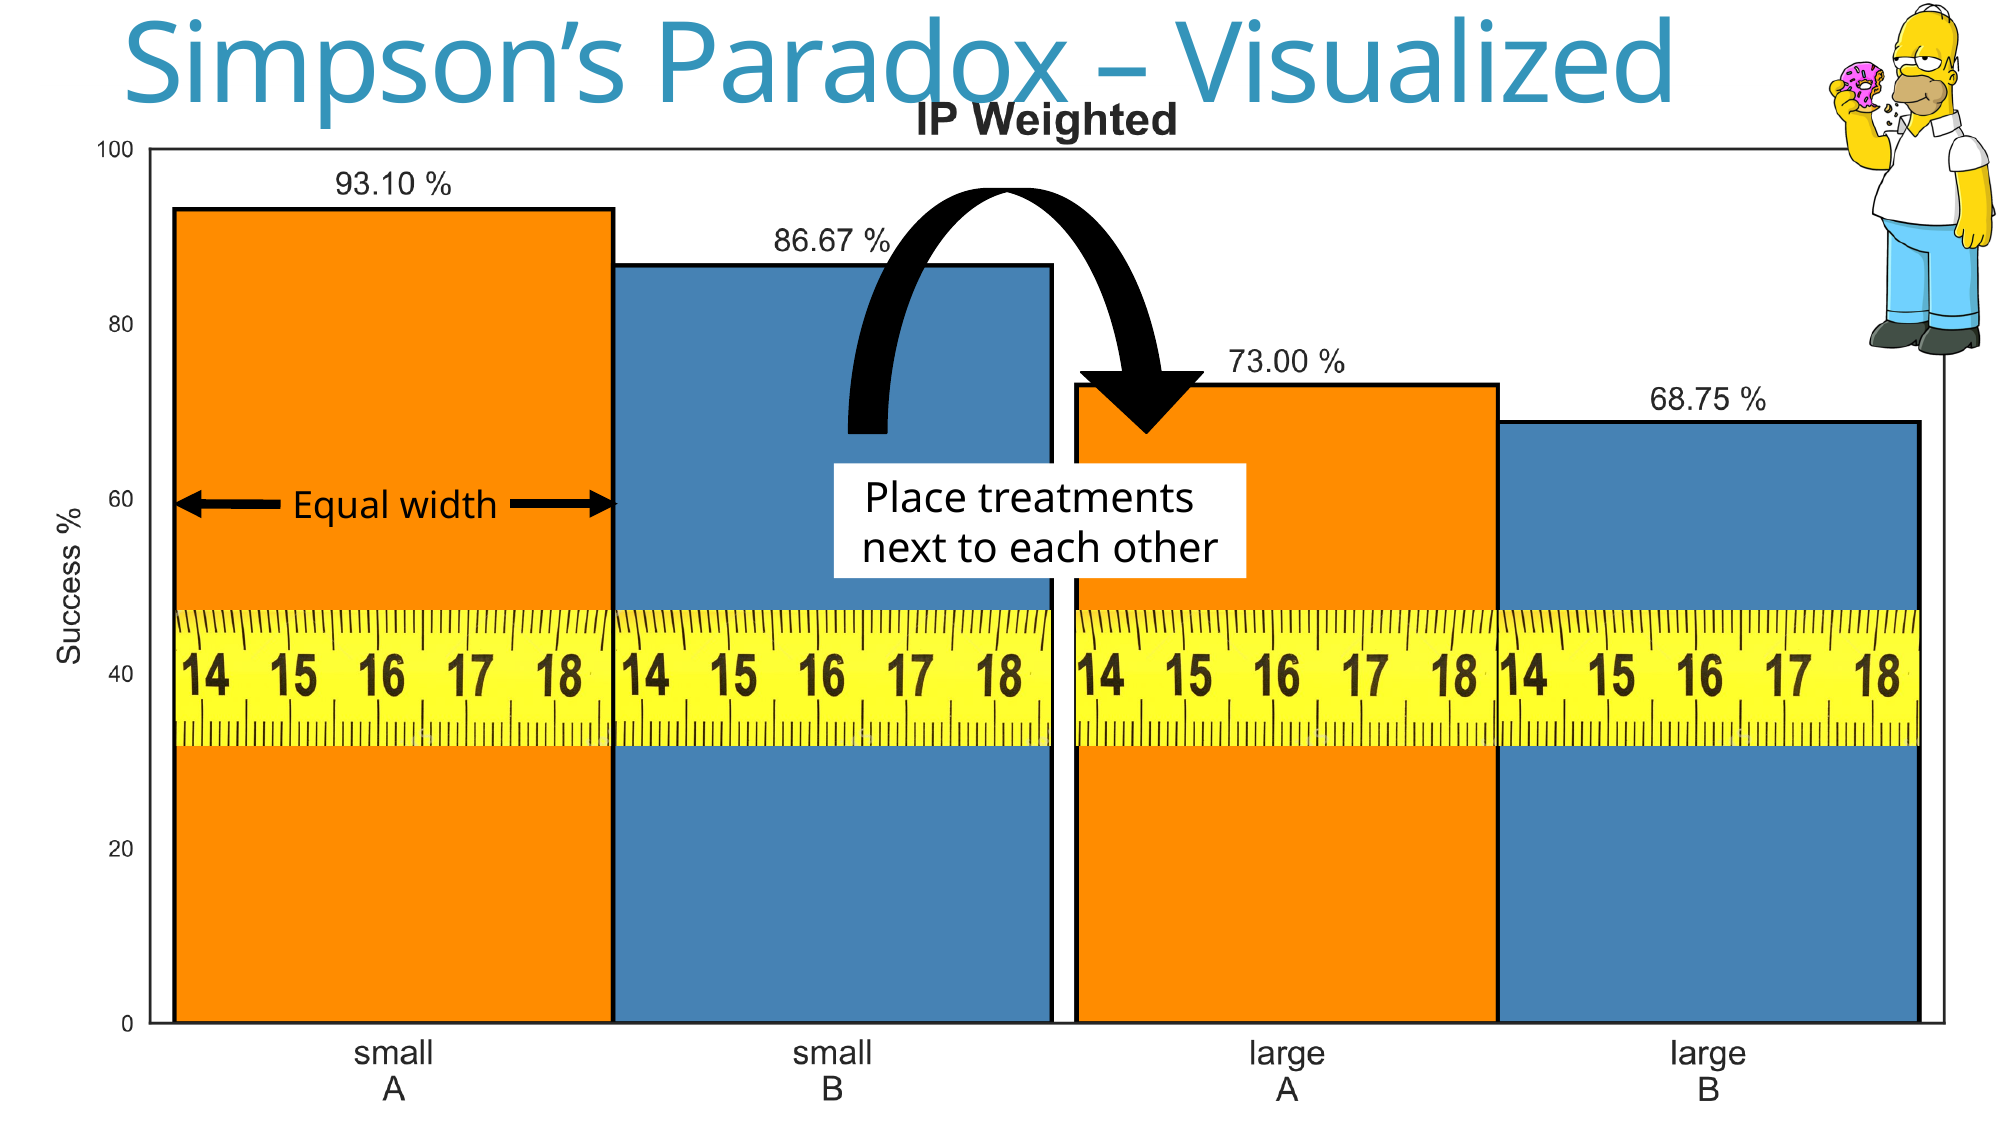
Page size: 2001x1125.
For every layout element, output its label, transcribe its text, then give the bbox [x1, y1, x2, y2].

text_box Simpson’s Paradox – Visualized [107, 3, 1825, 85]
picture [40, 0, 2000, 1124]
